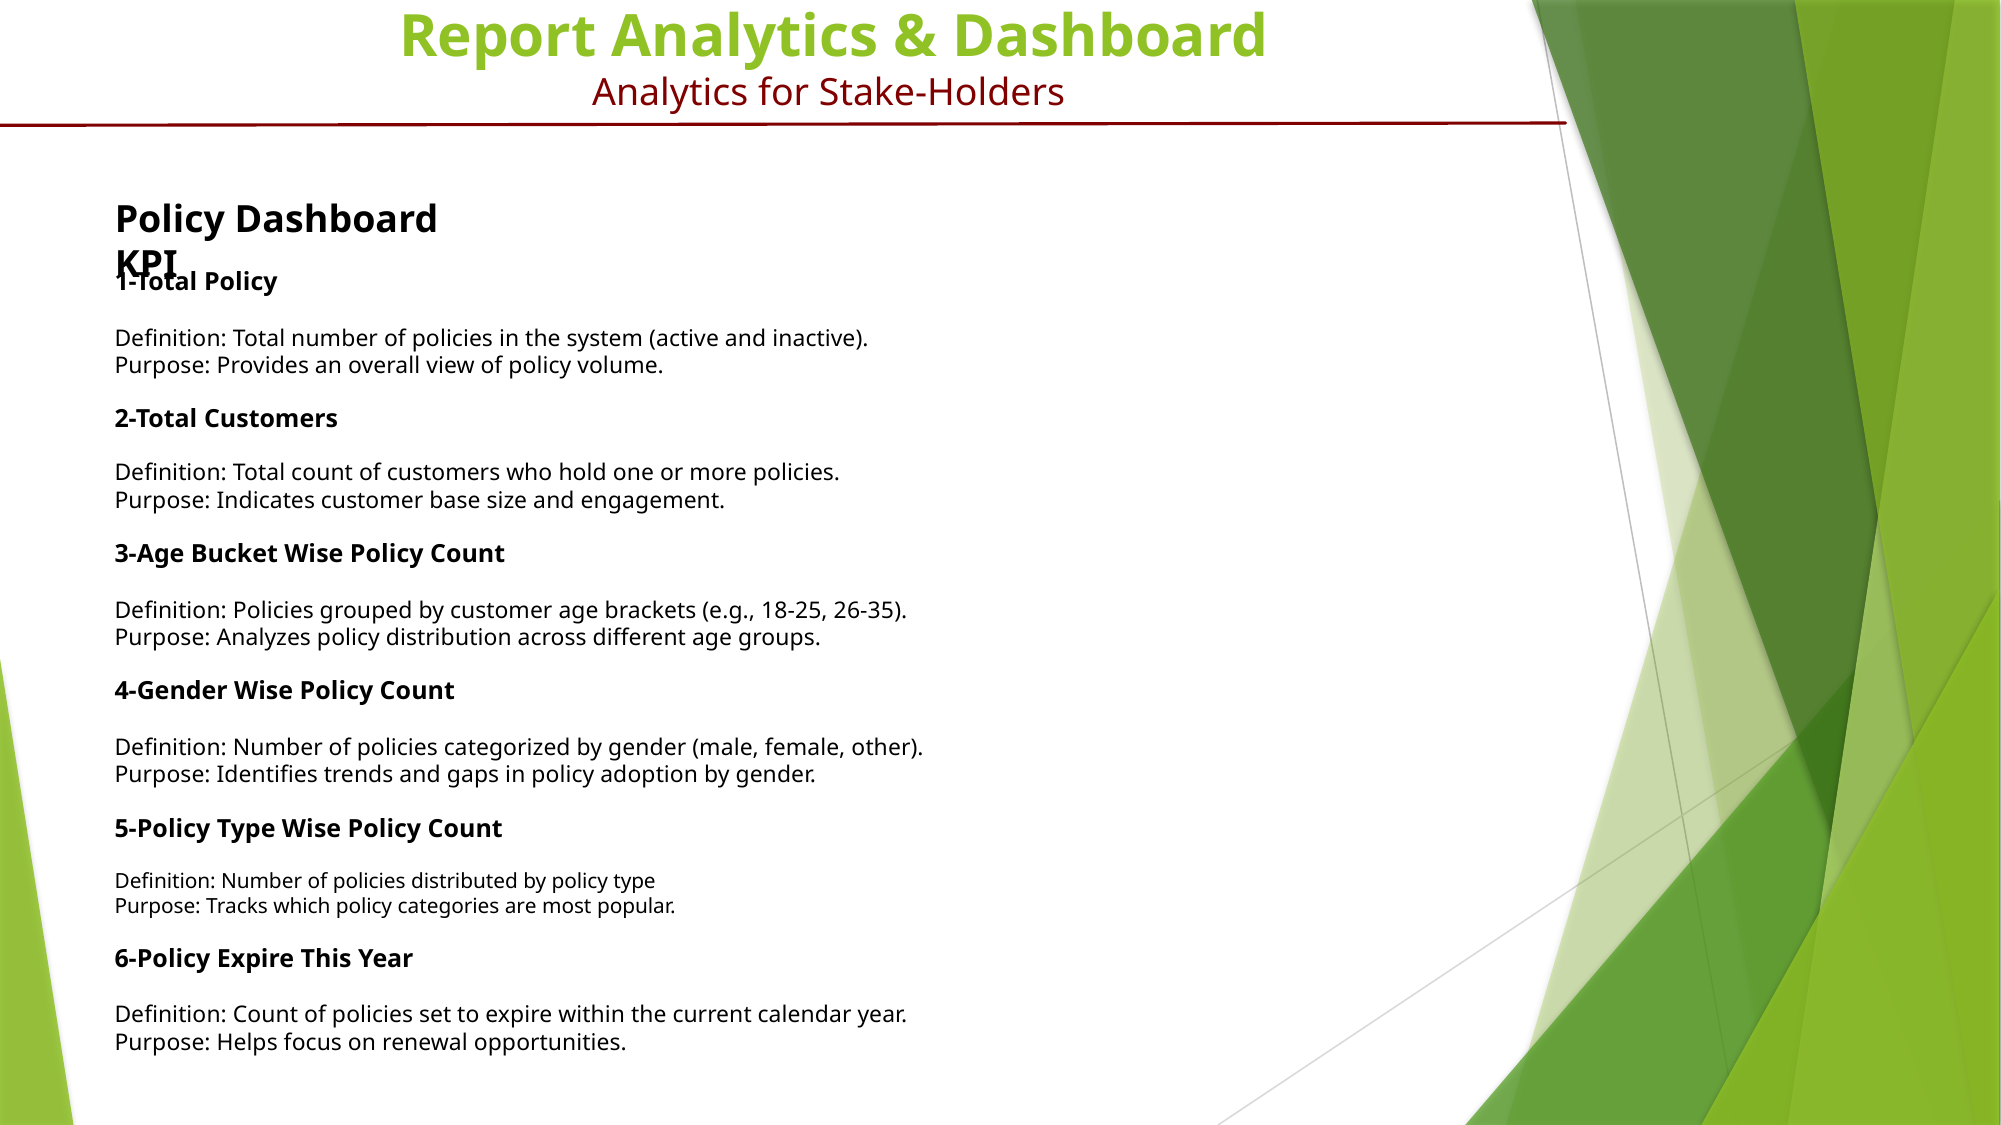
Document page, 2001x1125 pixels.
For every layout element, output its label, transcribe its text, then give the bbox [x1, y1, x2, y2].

text_box 1-Total Policy Definition: Total number of policies in the system (active and inactive). Purpose: Provides an overall view of policy volume. 2-Total Customers Definition: Total count of customers who hold one or more policies. Purpose: Indicates customer base size and engagement. 3-Age Bucket Wise Policy Count Definition: Policies grouped by customer age brackets (e.g., 18-25, 26-35). Purpose: Analyzes policy distribution across different age groups. 4-Gender Wise Policy Count Definition: Number of policies categorized by gender (male, female, other). Purpose: Identifies trends and gaps in policy adoption by gender. 5-Policy Type Wise Policy Count Definition: Number of policies distributed by policy type Purpose: Tracks which policy categories are most popular. 6-Policy Expire This Year Definition: Count of policies set to expire within the current calendar year. Purpose: Helps focus on renewal opportunities. [114, 258, 1901, 1082]
text_box Policy Dashboard KPI [99, 187, 513, 293]
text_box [0, 122, 1566, 126]
title Report Analytics & Dashboard Analytics for Stake-Holders [99, 0, 1568, 121]
